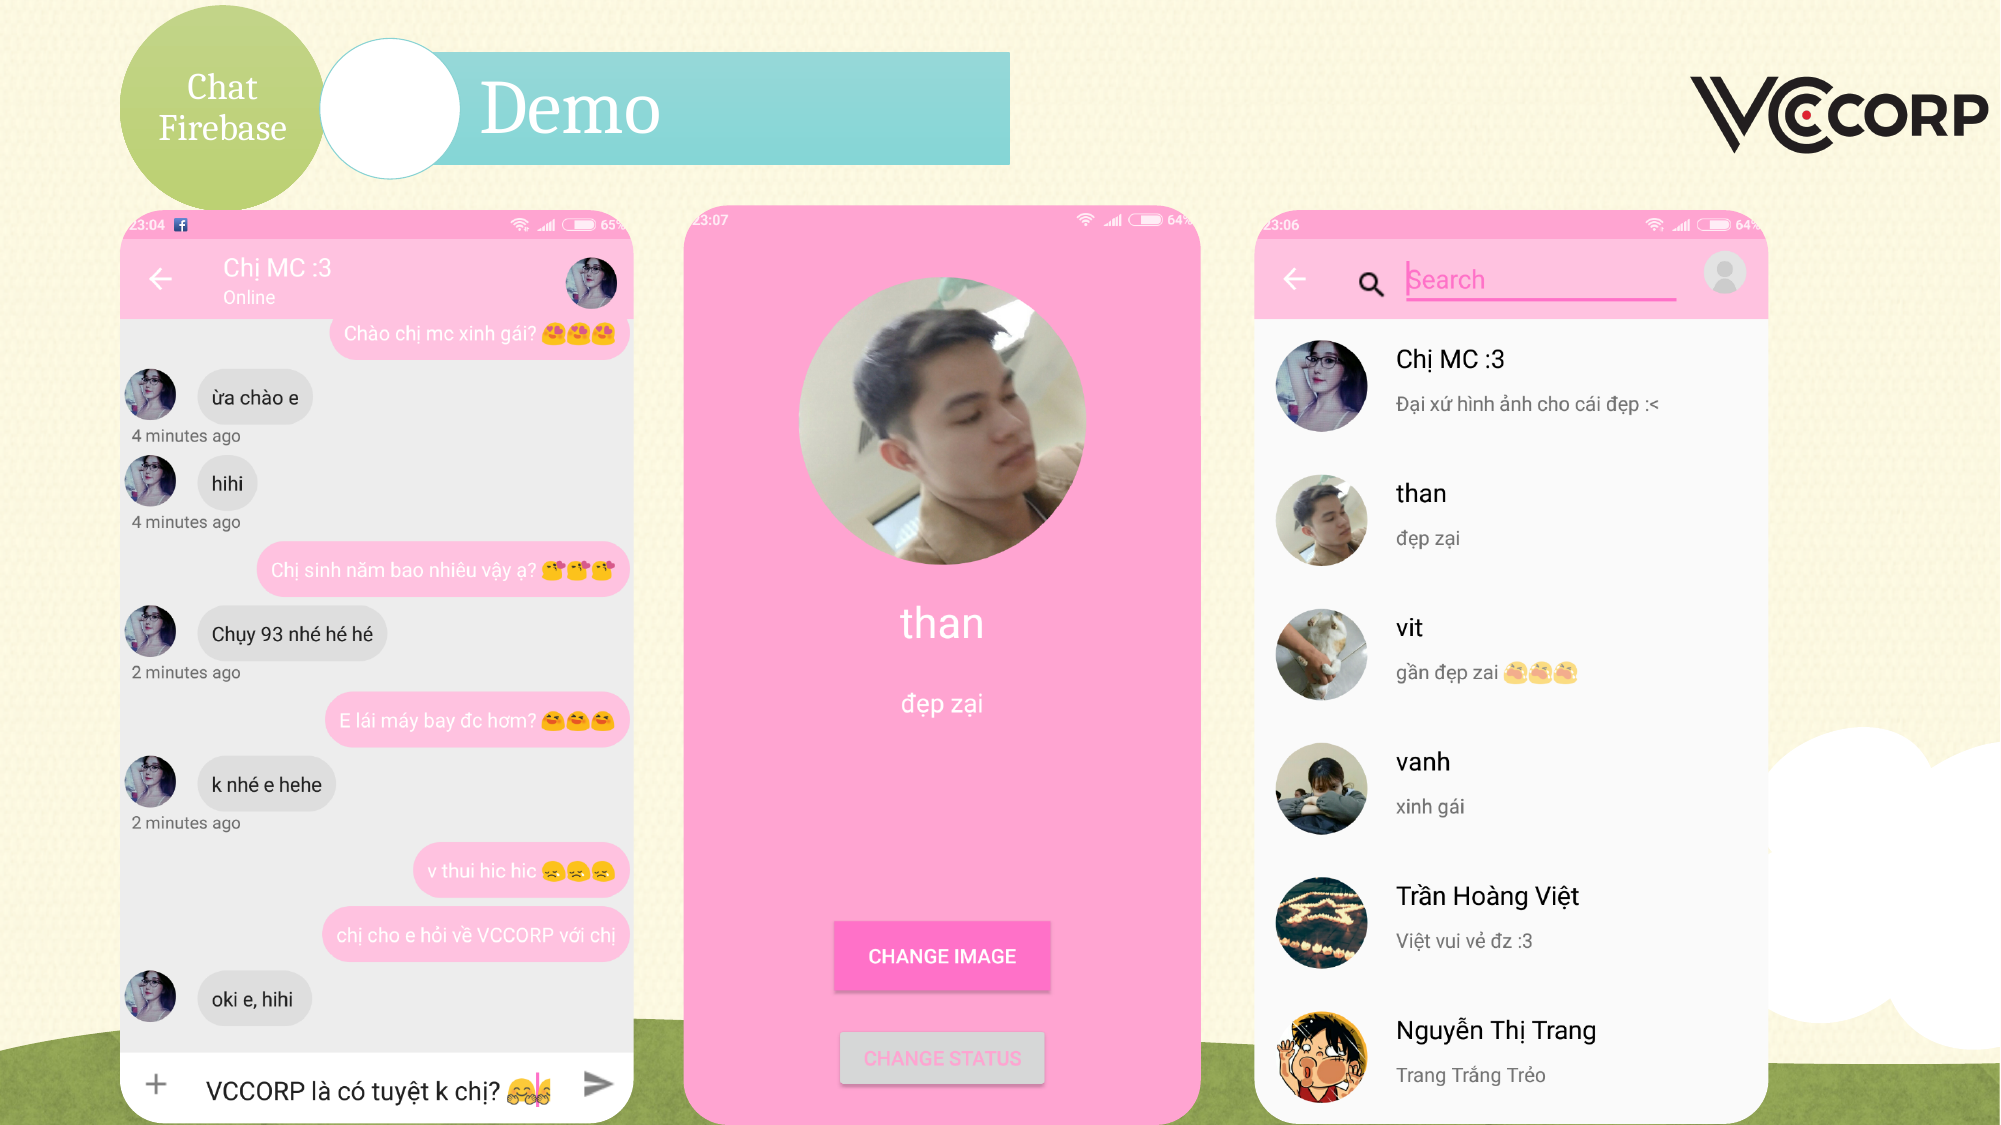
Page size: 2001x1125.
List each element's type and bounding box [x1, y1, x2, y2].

text_box [119, 5, 326, 210]
text_box [390, 52, 1010, 166]
picture [0, 0, 2001, 1125]
text_box [326, 37, 433, 180]
